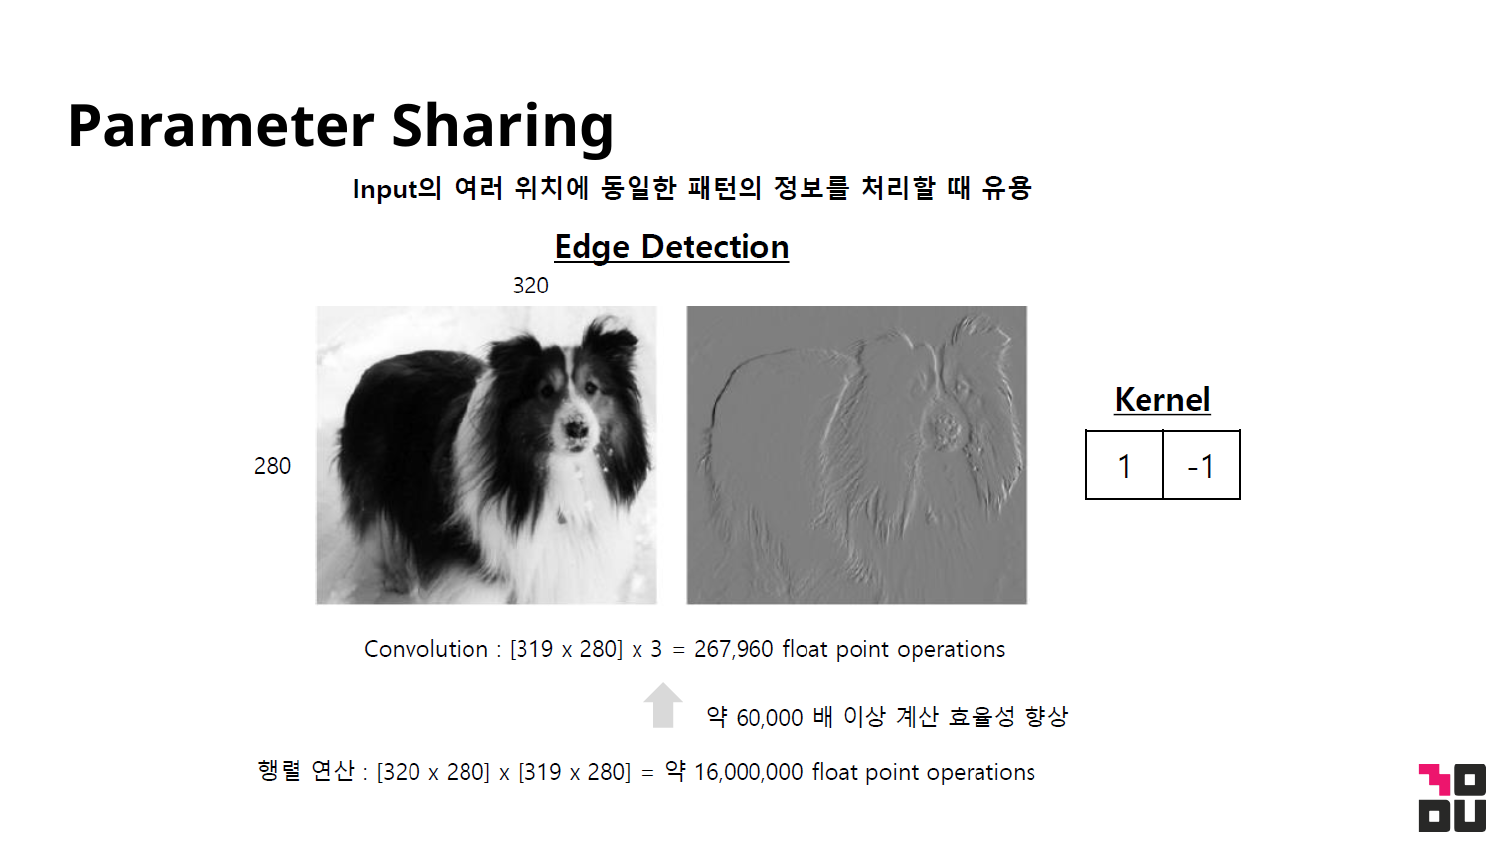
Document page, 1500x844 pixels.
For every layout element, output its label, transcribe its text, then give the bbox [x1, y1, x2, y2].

title Parameter Sharing [51, 72, 1449, 167]
picture [1418, 763, 1488, 832]
picture [240, 166, 1260, 794]
